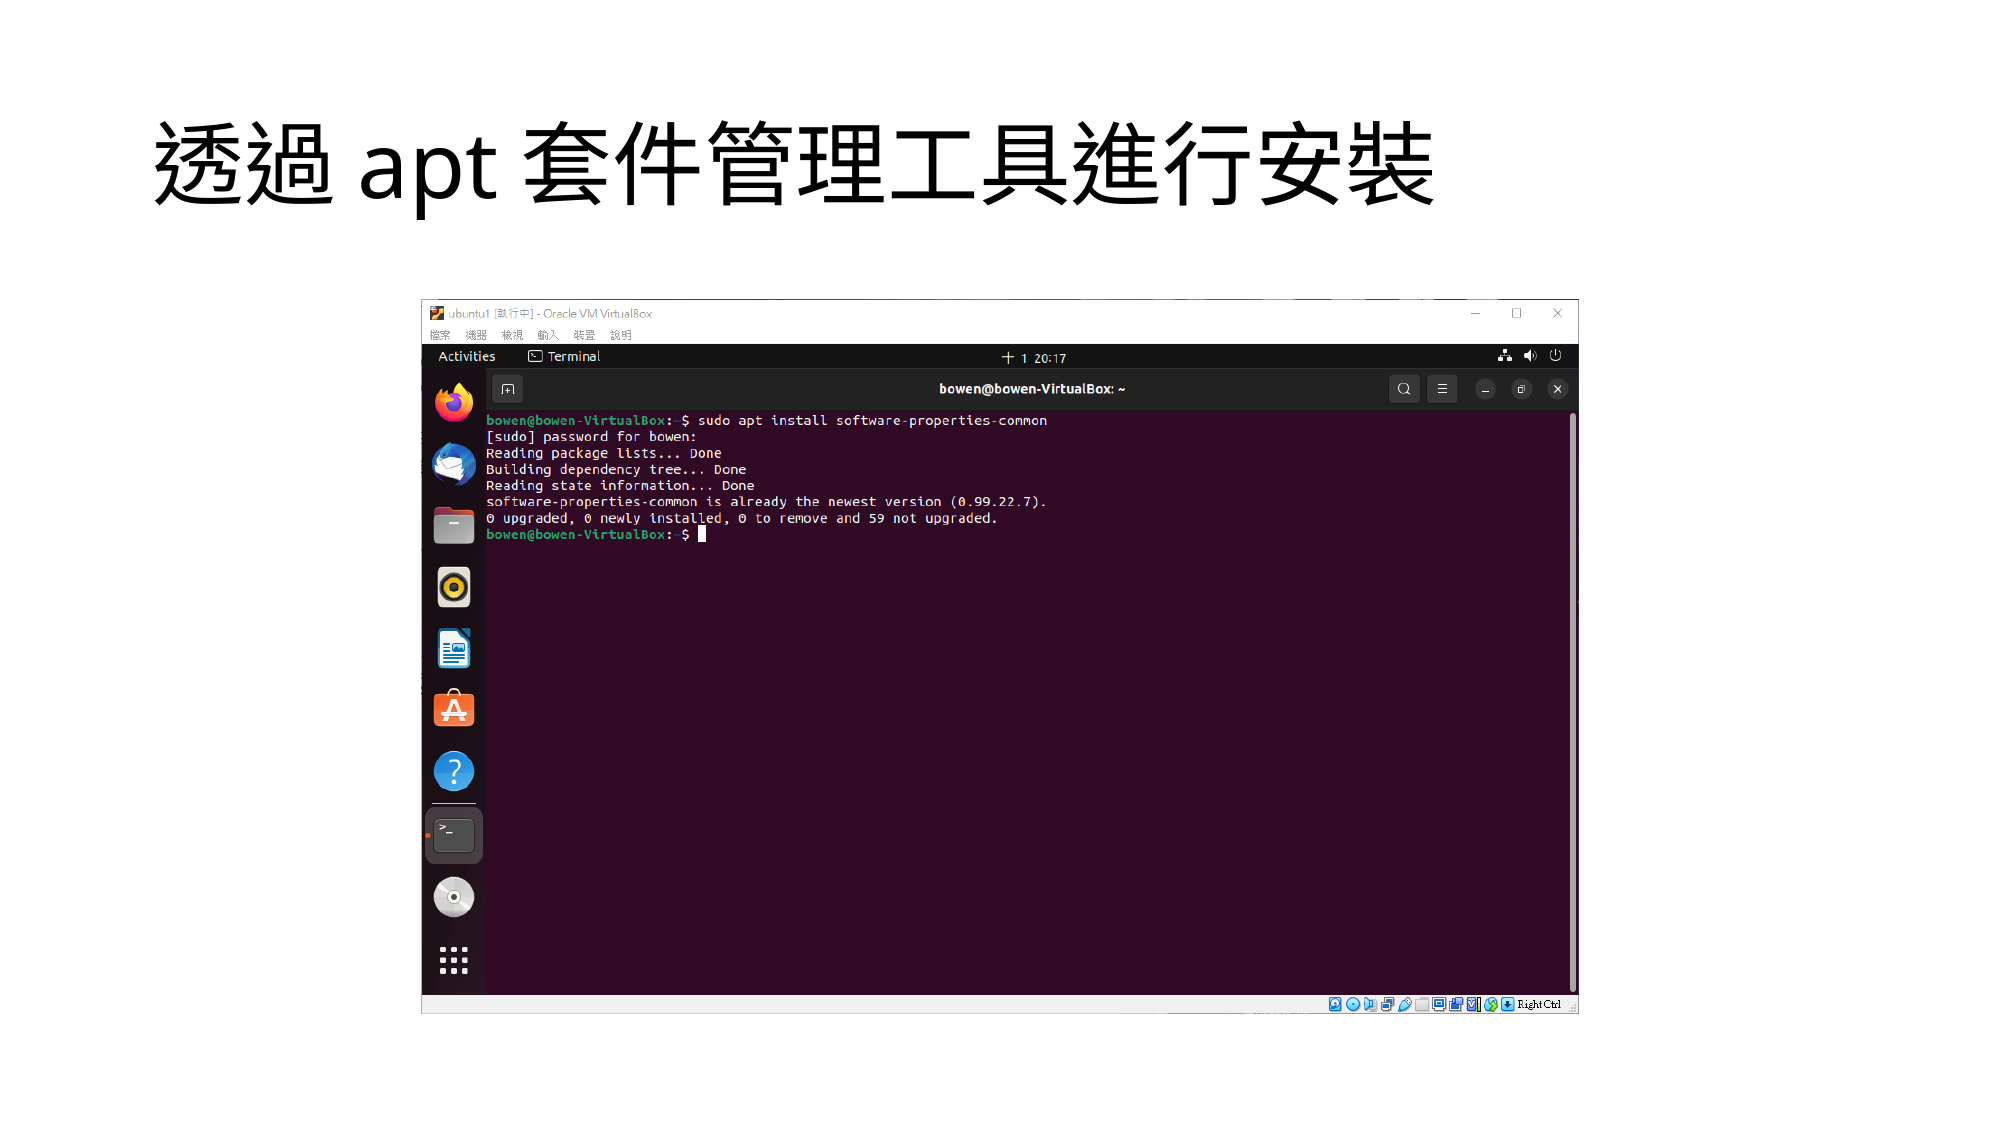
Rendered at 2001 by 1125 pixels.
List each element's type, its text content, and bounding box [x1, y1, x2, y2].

title 透過apt套件管理工具進行安裝 [137, 59, 1863, 278]
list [421, 299, 1579, 1014]
